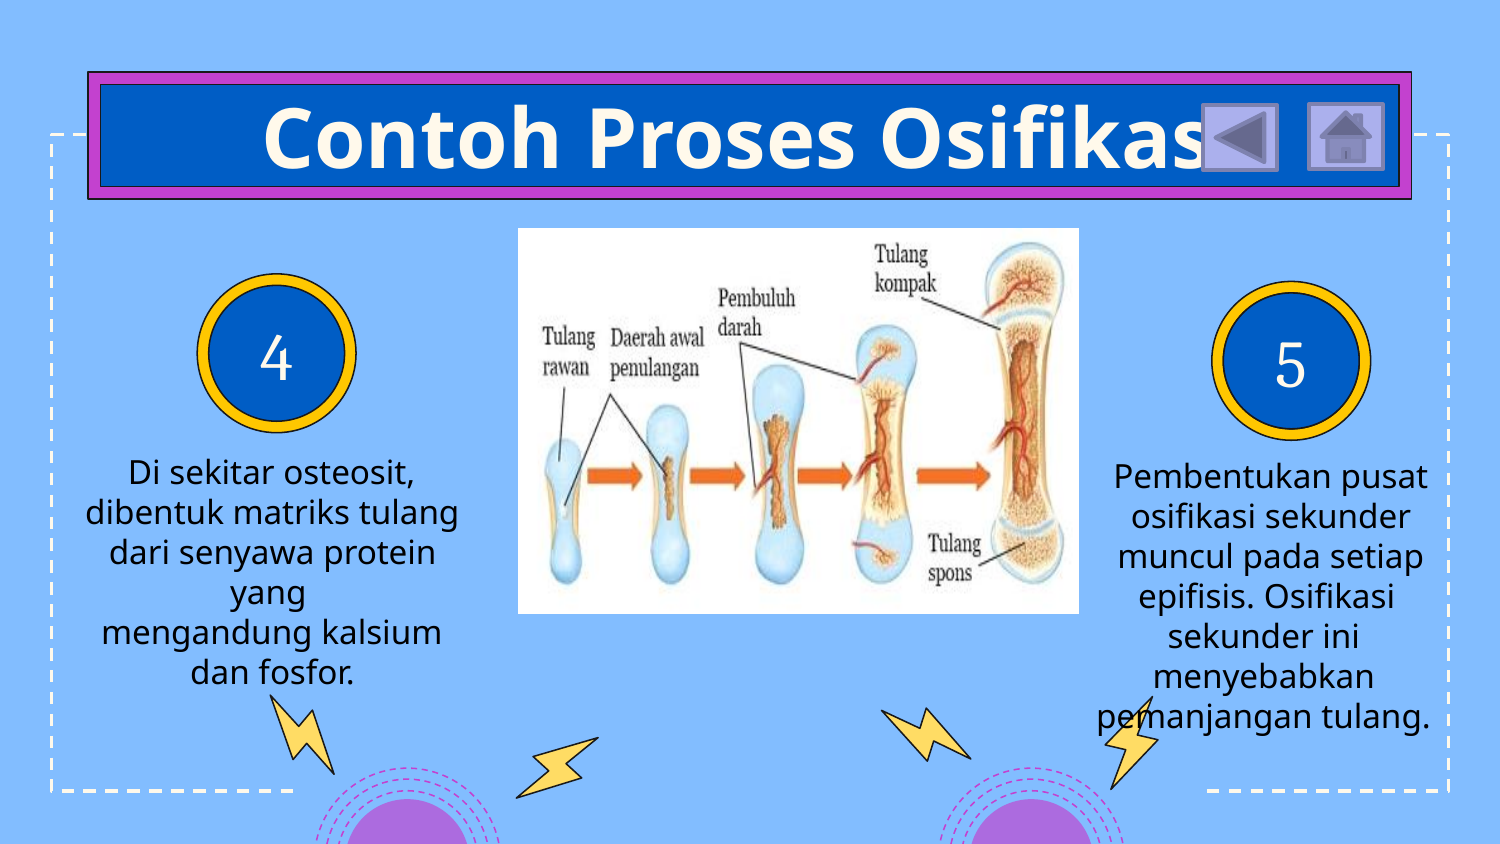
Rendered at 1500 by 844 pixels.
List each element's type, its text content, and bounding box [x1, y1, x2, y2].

text_box [1201, 103, 1279, 172]
text_box [1099, 711, 1103, 735]
title Contoh Proses Osifikasi [118, 88, 1382, 183]
text_box [1307, 102, 1385, 171]
text_box [51, 667, 300, 792]
text_box [100, 84, 1400, 187]
text_box [88, 71, 1412, 199]
text_box [1200, 584, 1449, 792]
subtitle Pembentukan pusat osifikasi sekunder muncul pada setiap epifisis. Osifikasi sekunder ini menyebabkan pemanjangan tulang. [1084, 440, 1449, 584]
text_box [196, 273, 357, 433]
picture [518, 228, 1080, 614]
subtitle Di sekitar osteosit, dibentuk matriks tulang dari senyawa protein yang mengandung kalsium dan fosfor. [43, 436, 487, 667]
text_box [1205, 671, 1209, 687]
text_box [1350, 134, 1449, 440]
text_box [51, 134, 192, 436]
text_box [1211, 281, 1371, 441]
